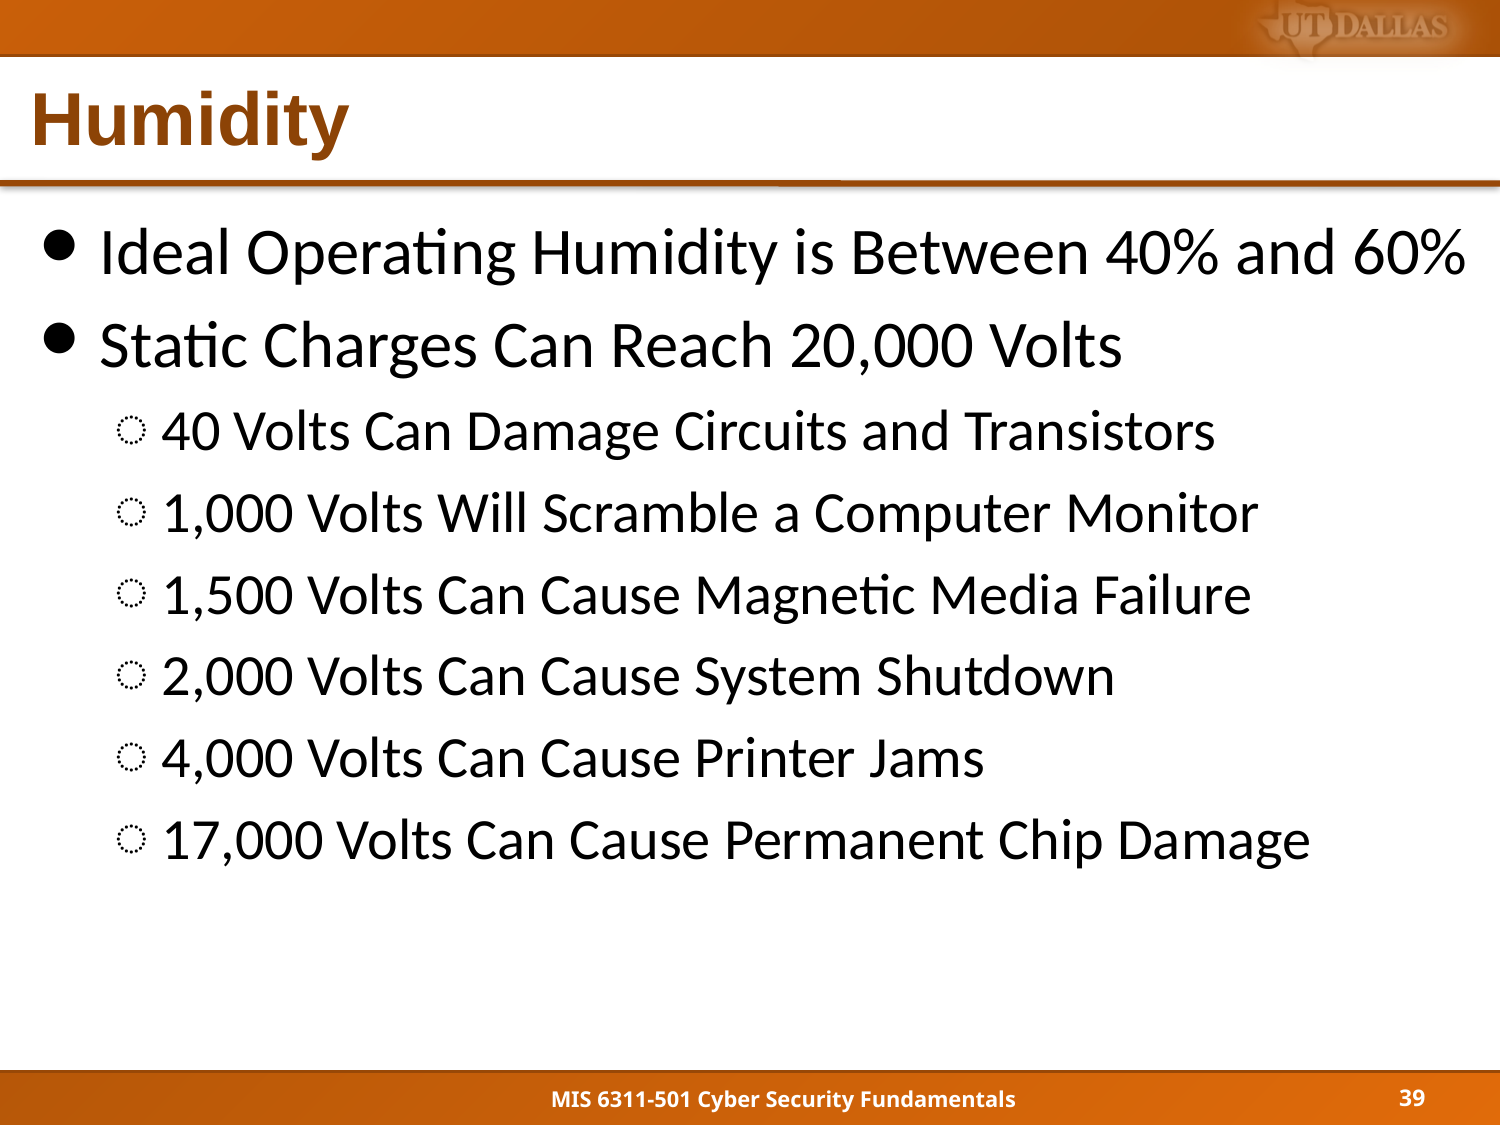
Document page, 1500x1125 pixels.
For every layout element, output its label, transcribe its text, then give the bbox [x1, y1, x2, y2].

picture [1218, 0, 1500, 64]
title Humidity [0, 64, 1500, 178]
list Ideal Operating Humidity is Between 40% and 60% Static Charges Can Reach 20,000 Volts 40 Volts Can Damage Circuits and Transistors 1,000 Volts Will Scramble a Computer Monitor 1,500 Volts Can Cause Magnetic Media Failure 2,000 Volts Can Cause System Shutdown 4,000 Volts Can Cause Printer Jams 17,000 Volts Can Cause Permanent Chip Damage [24, 199, 1500, 1077]
slide_number 39 [1350, 1076, 1475, 1120]
